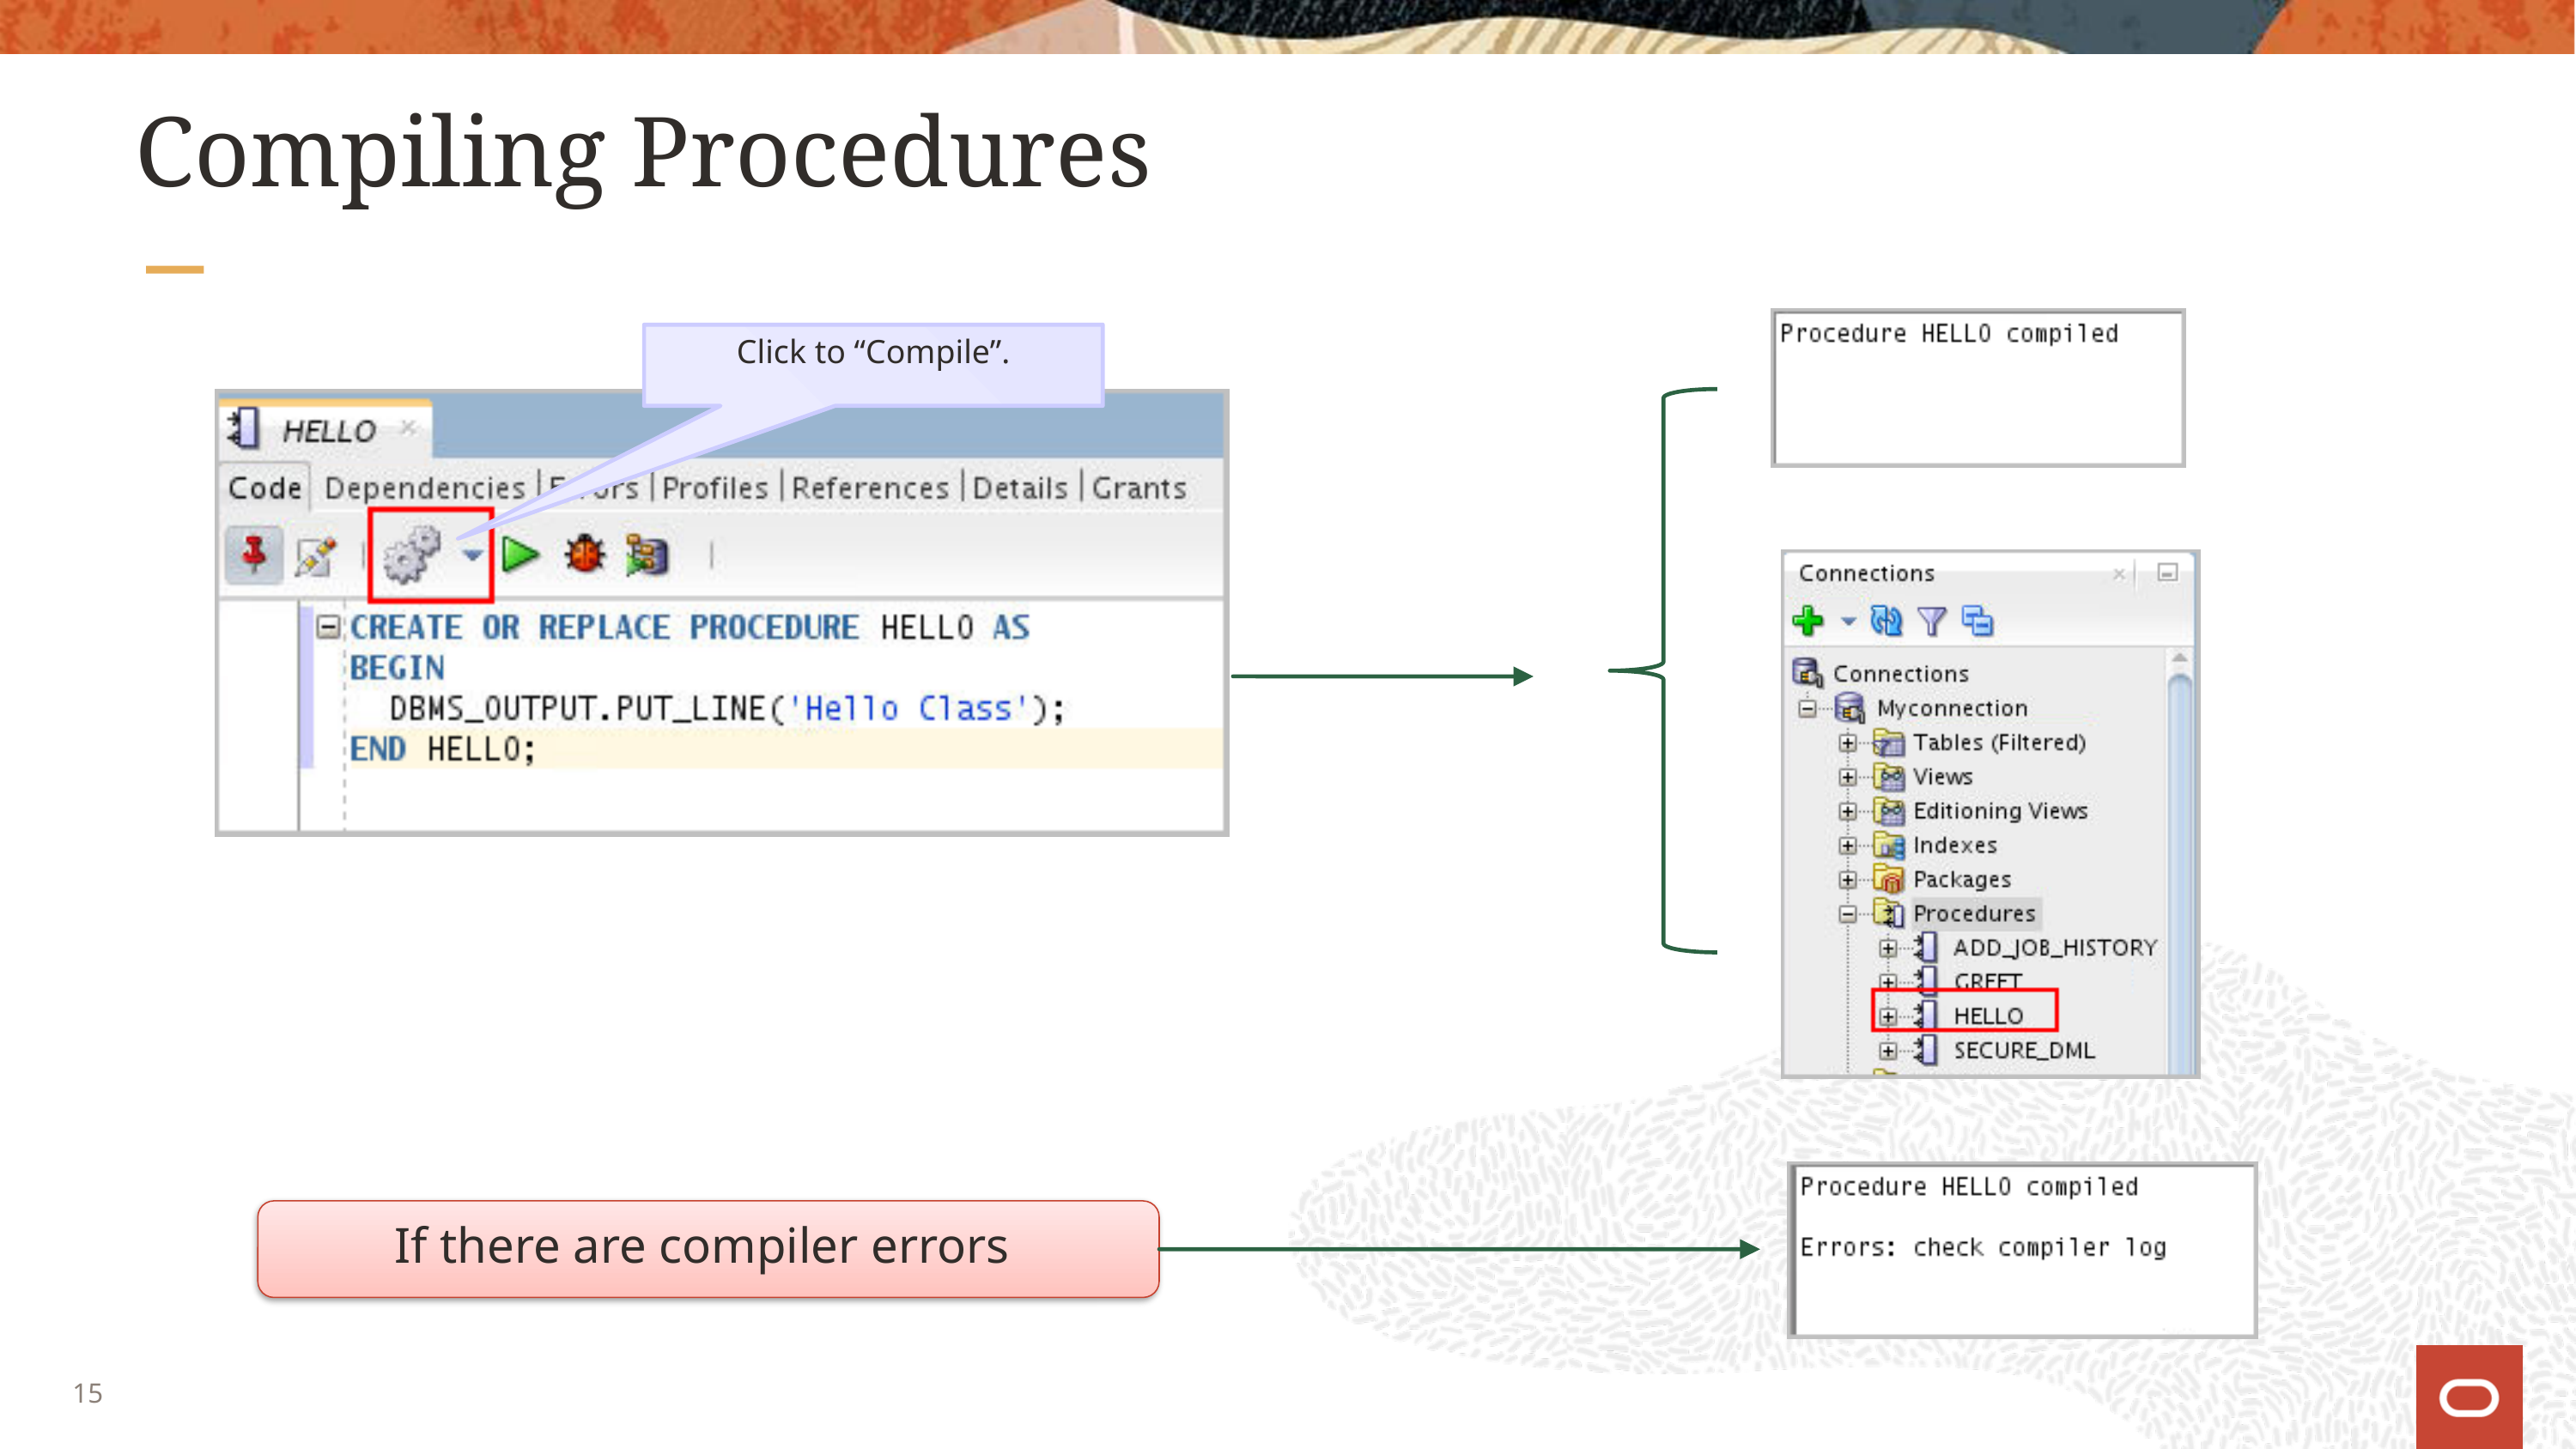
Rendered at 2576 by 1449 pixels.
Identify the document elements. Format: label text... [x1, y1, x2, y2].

picture [2416, 1345, 2523, 1449]
title Compiling Procedures [131, 86, 2445, 252]
picture [1771, 308, 2186, 468]
text_box If there are compiler errors [257, 1200, 1160, 1299]
picture [215, 388, 1230, 837]
text_box [1609, 389, 1717, 953]
picture [0, 0, 2576, 54]
text_box [1158, 1240, 1760, 1258]
picture [1781, 549, 2201, 1080]
text_box [1232, 667, 1534, 686]
picture [1786, 1161, 2258, 1339]
text_box Click to “Compile”. [642, 323, 1105, 387]
